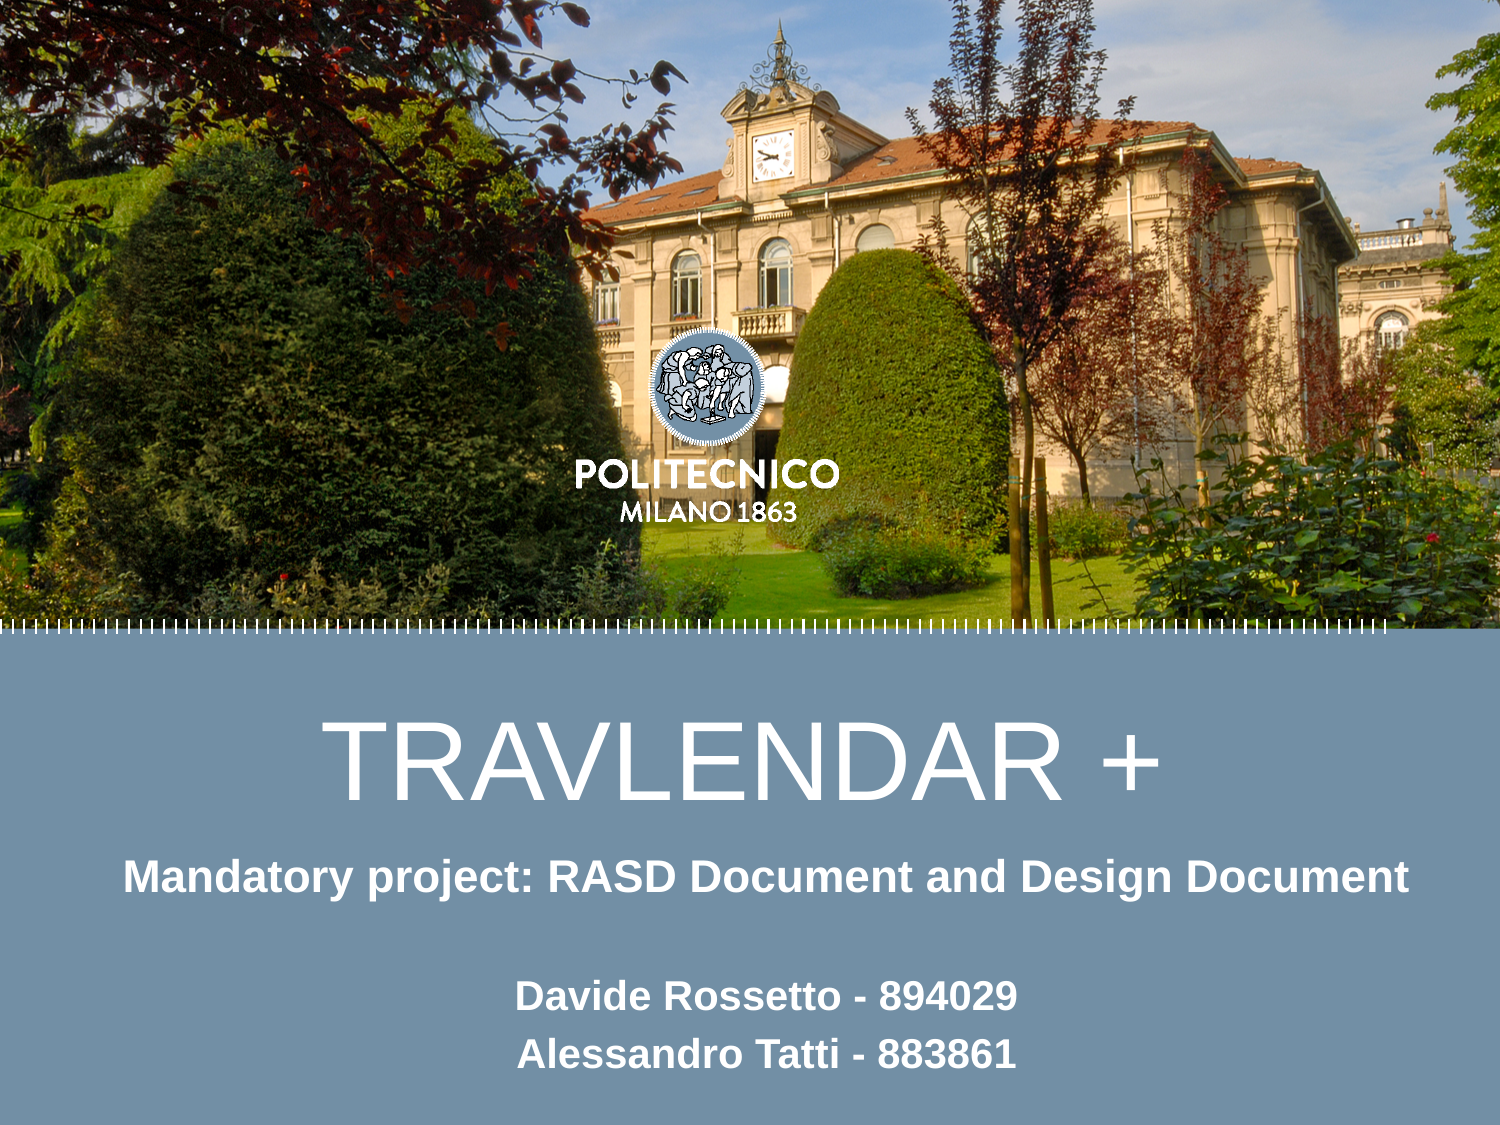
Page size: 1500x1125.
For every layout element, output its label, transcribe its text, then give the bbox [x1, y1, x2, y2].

text_box TRAVLENDAR + [105, 689, 1381, 839]
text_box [0, 618, 1386, 634]
text_box [0, 688, 1500, 1125]
picture [0, 0, 1500, 681]
text_box Mandatory project: RASD Document and Design Document Davide Rossetto - 894029 Alessandro Tatti - 883861 [105, 839, 1429, 1091]
